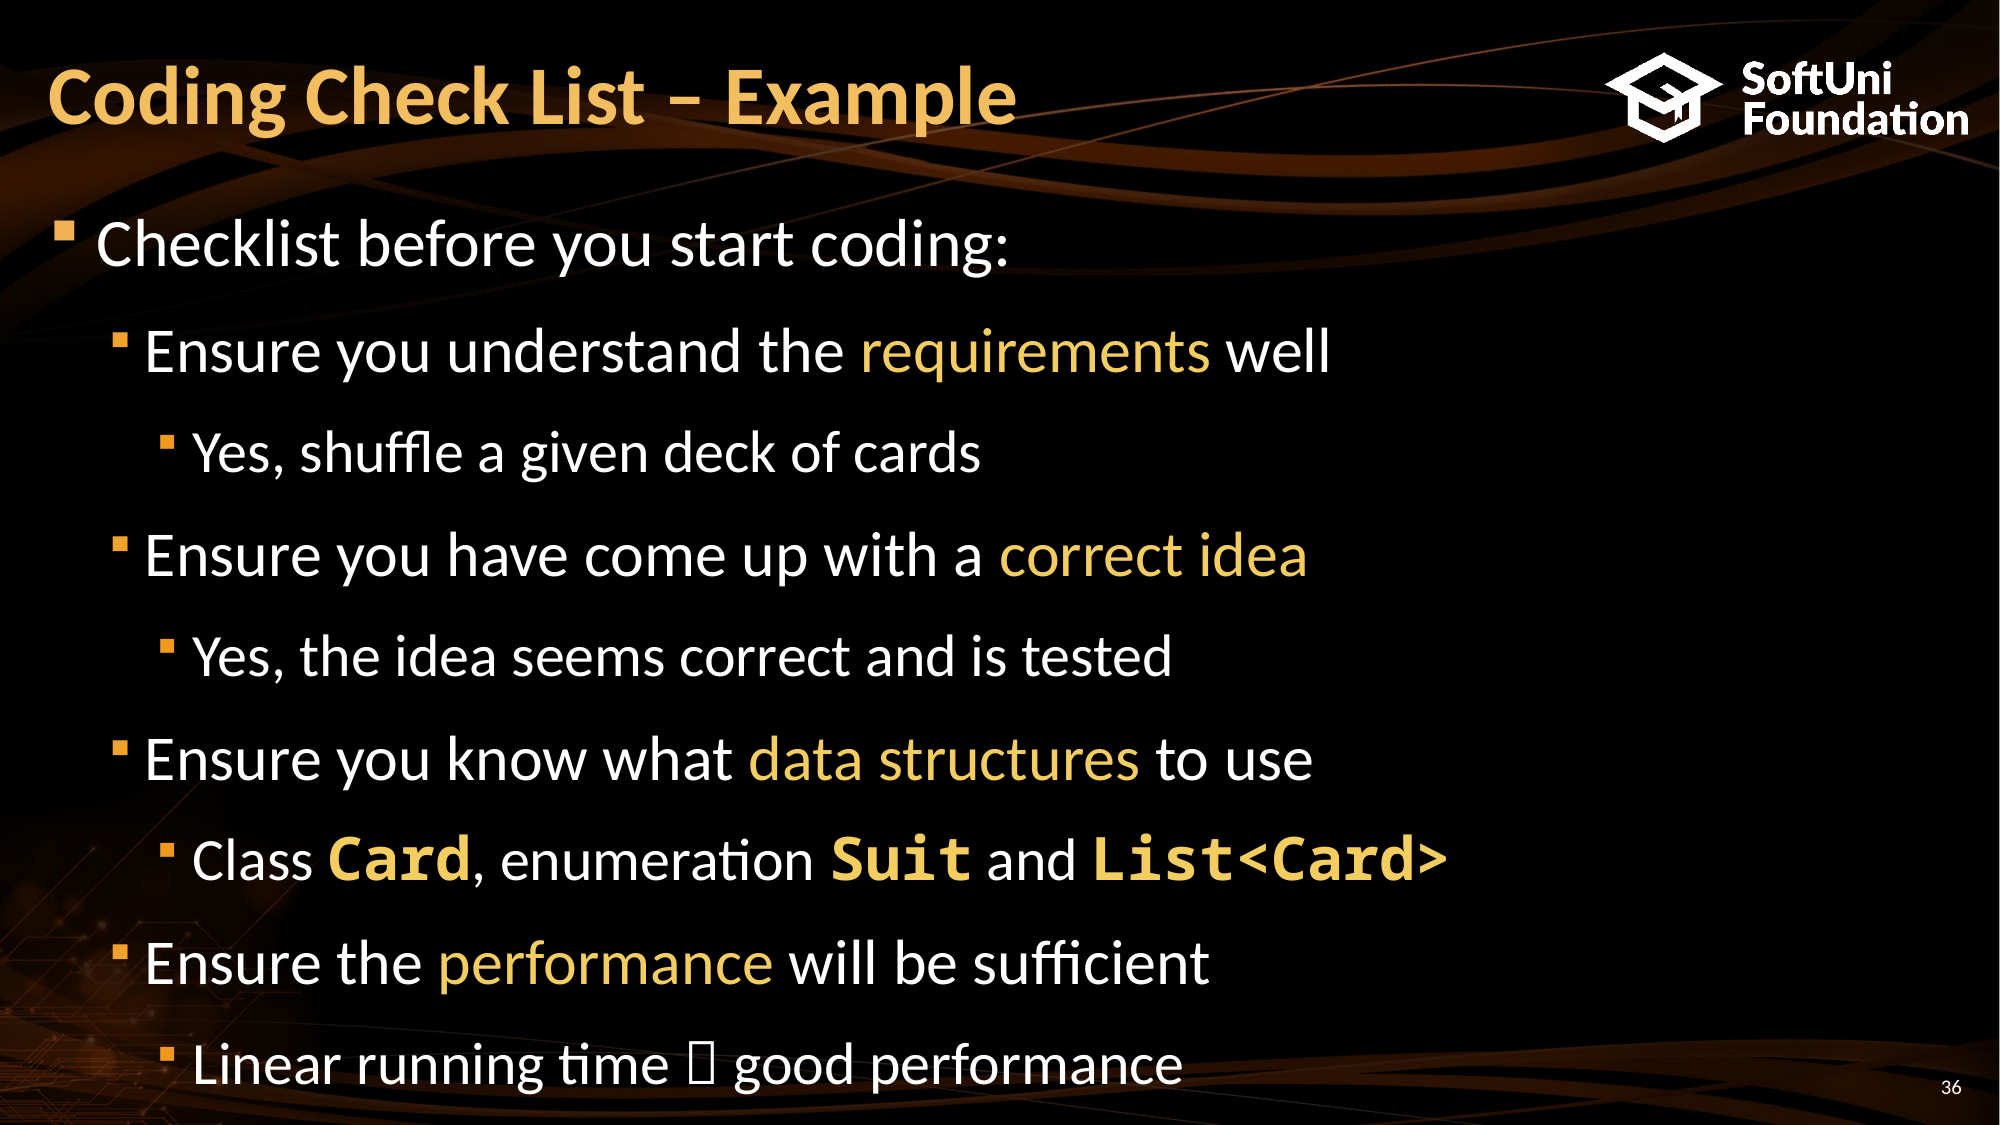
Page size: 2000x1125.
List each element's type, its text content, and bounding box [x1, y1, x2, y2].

picture [0, 0, 2000, 1125]
title Coding Check List – Example [30, 6, 1602, 189]
list Checklist before you start coding: Ensure you understand the requirements well Yes, shuffle a given deck of cards Ensure you have come up with a correct idea Yes, the idea seems correct and is tested Ensure you know what data structures to use Class Card, enumeration Suit and List<Card> Ensure the performance will be sufficient Linear running time  good performance [31, 188, 1968, 1103]
